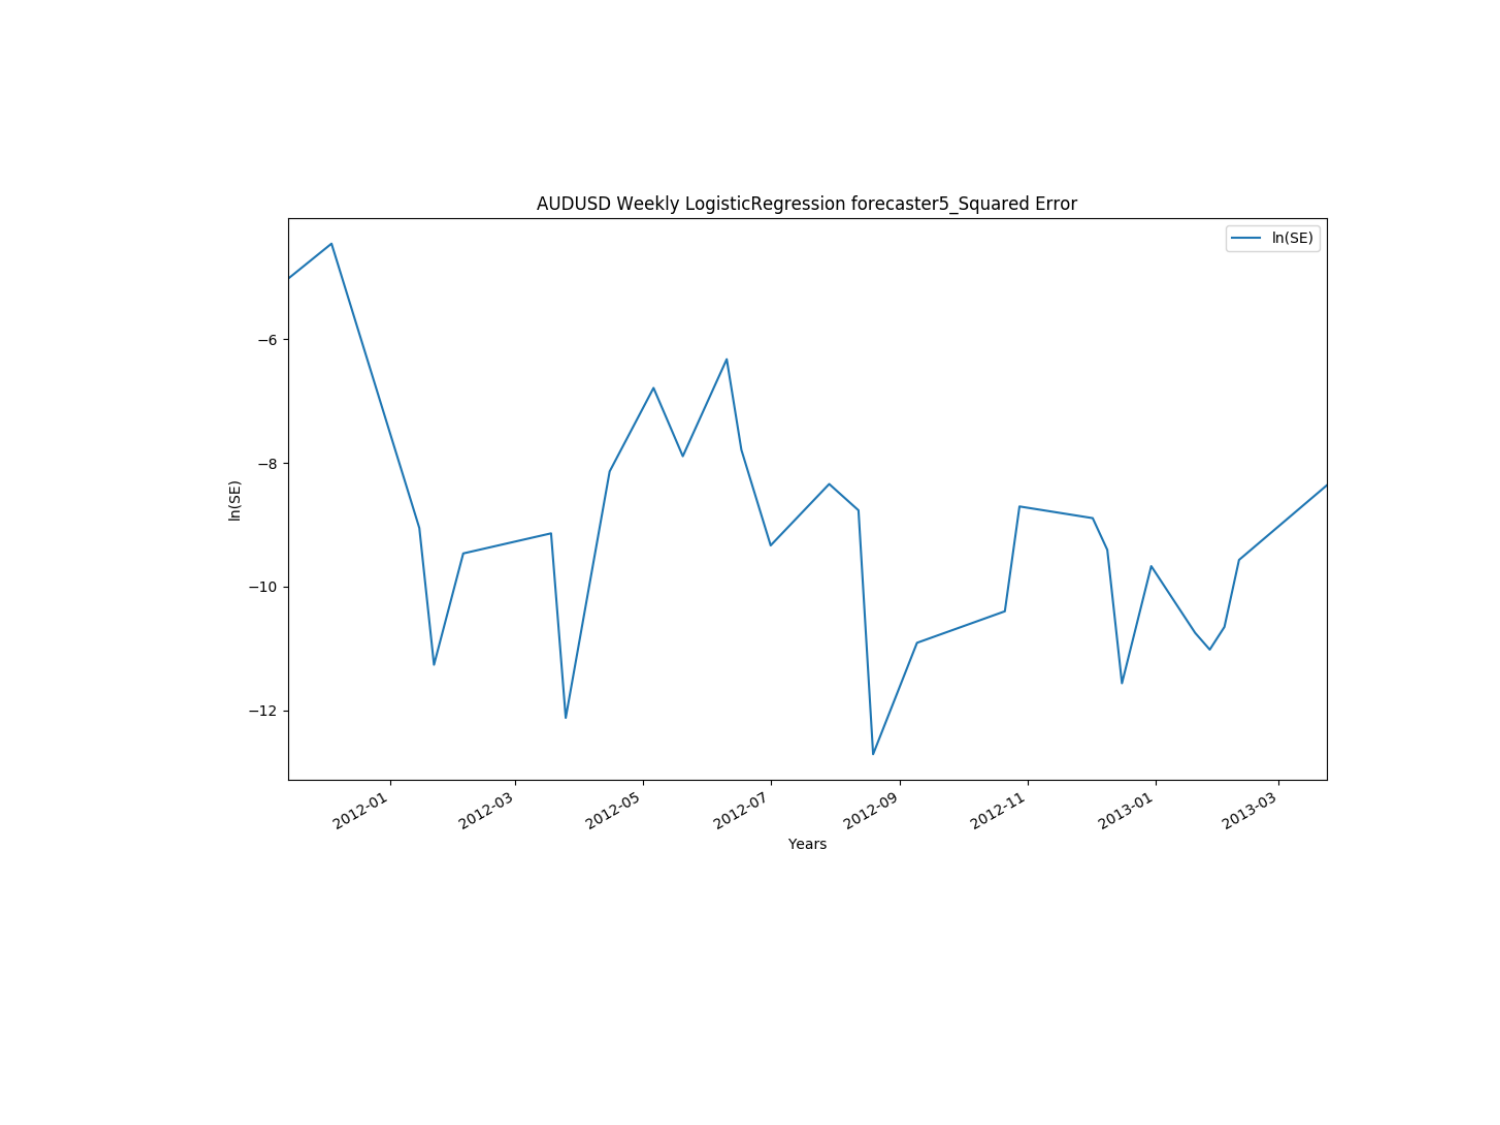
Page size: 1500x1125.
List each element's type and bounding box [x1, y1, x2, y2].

picture [119, 119, 1461, 946]
